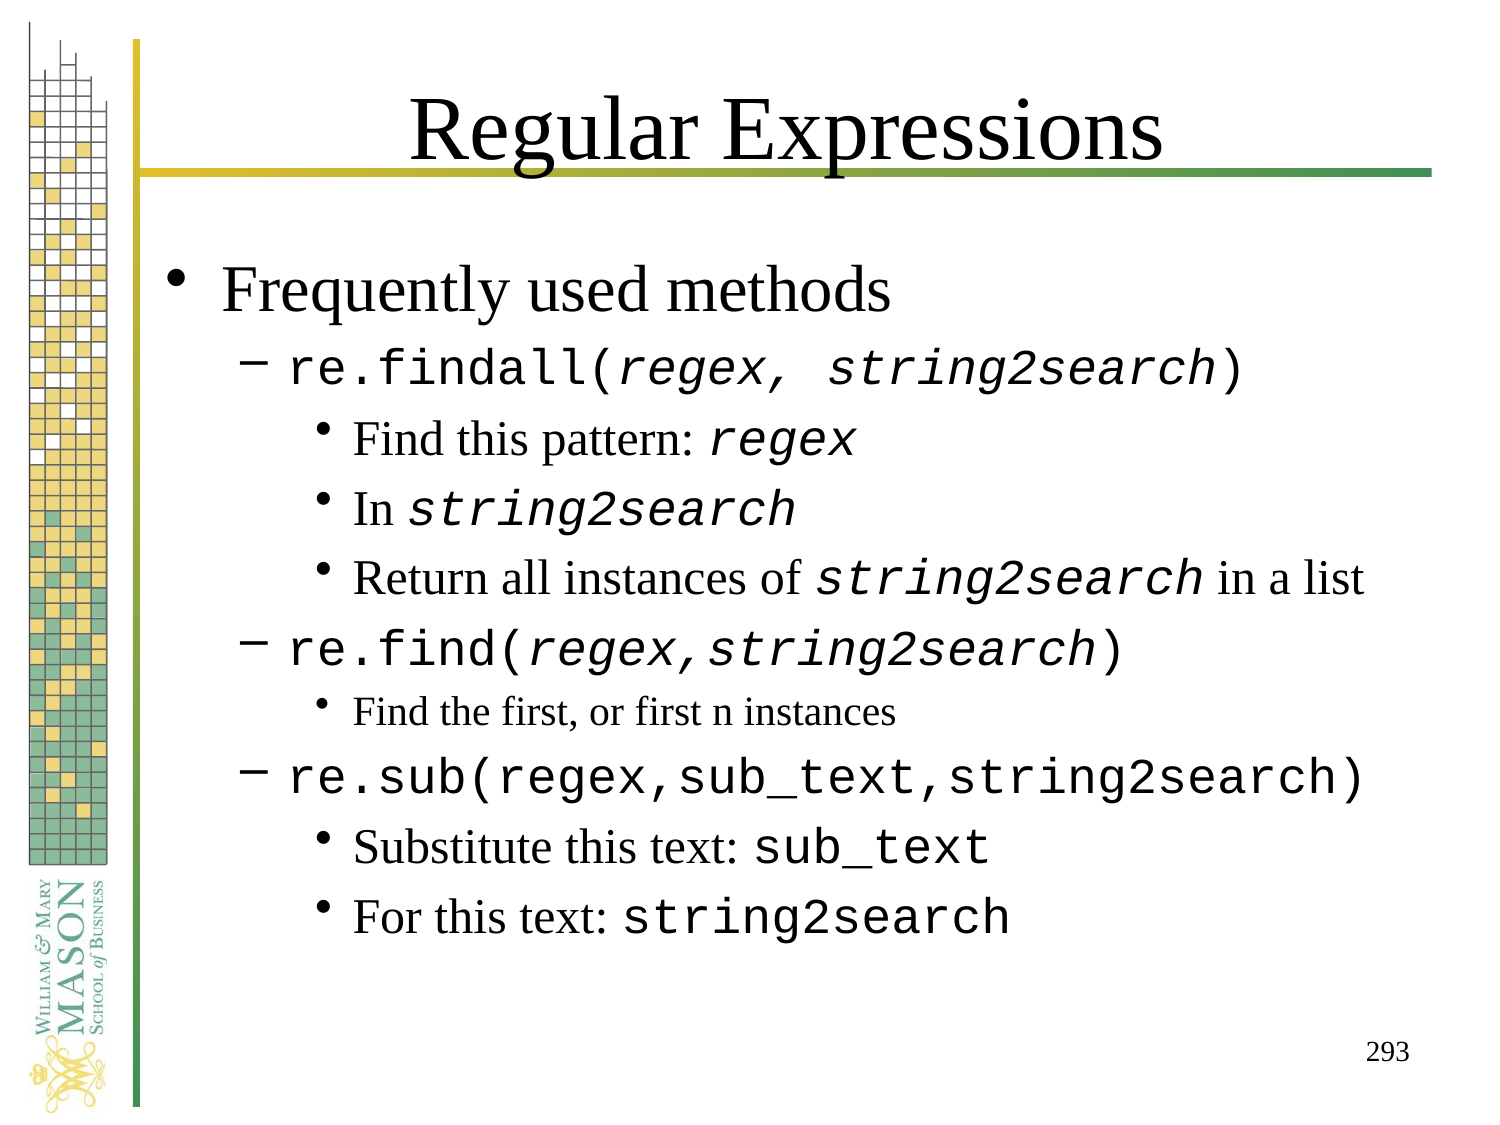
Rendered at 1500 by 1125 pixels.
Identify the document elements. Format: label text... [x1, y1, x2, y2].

title Regular Expressions [150, 45, 1425, 200]
list Frequently used methods re.findall(regex, string2search) Find this pattern: regex In string2search Return all instances of string2search in a list re.find(regex,string2search) Find the first, or first n instances re.sub(regex,sub_text,string2search) Substitute this text: sub_text For this text: string2search [150, 237, 1500, 1005]
slide_number 293 [1048, 1024, 1426, 1103]
title Boolean Statements [29, 879, 107, 1113]
